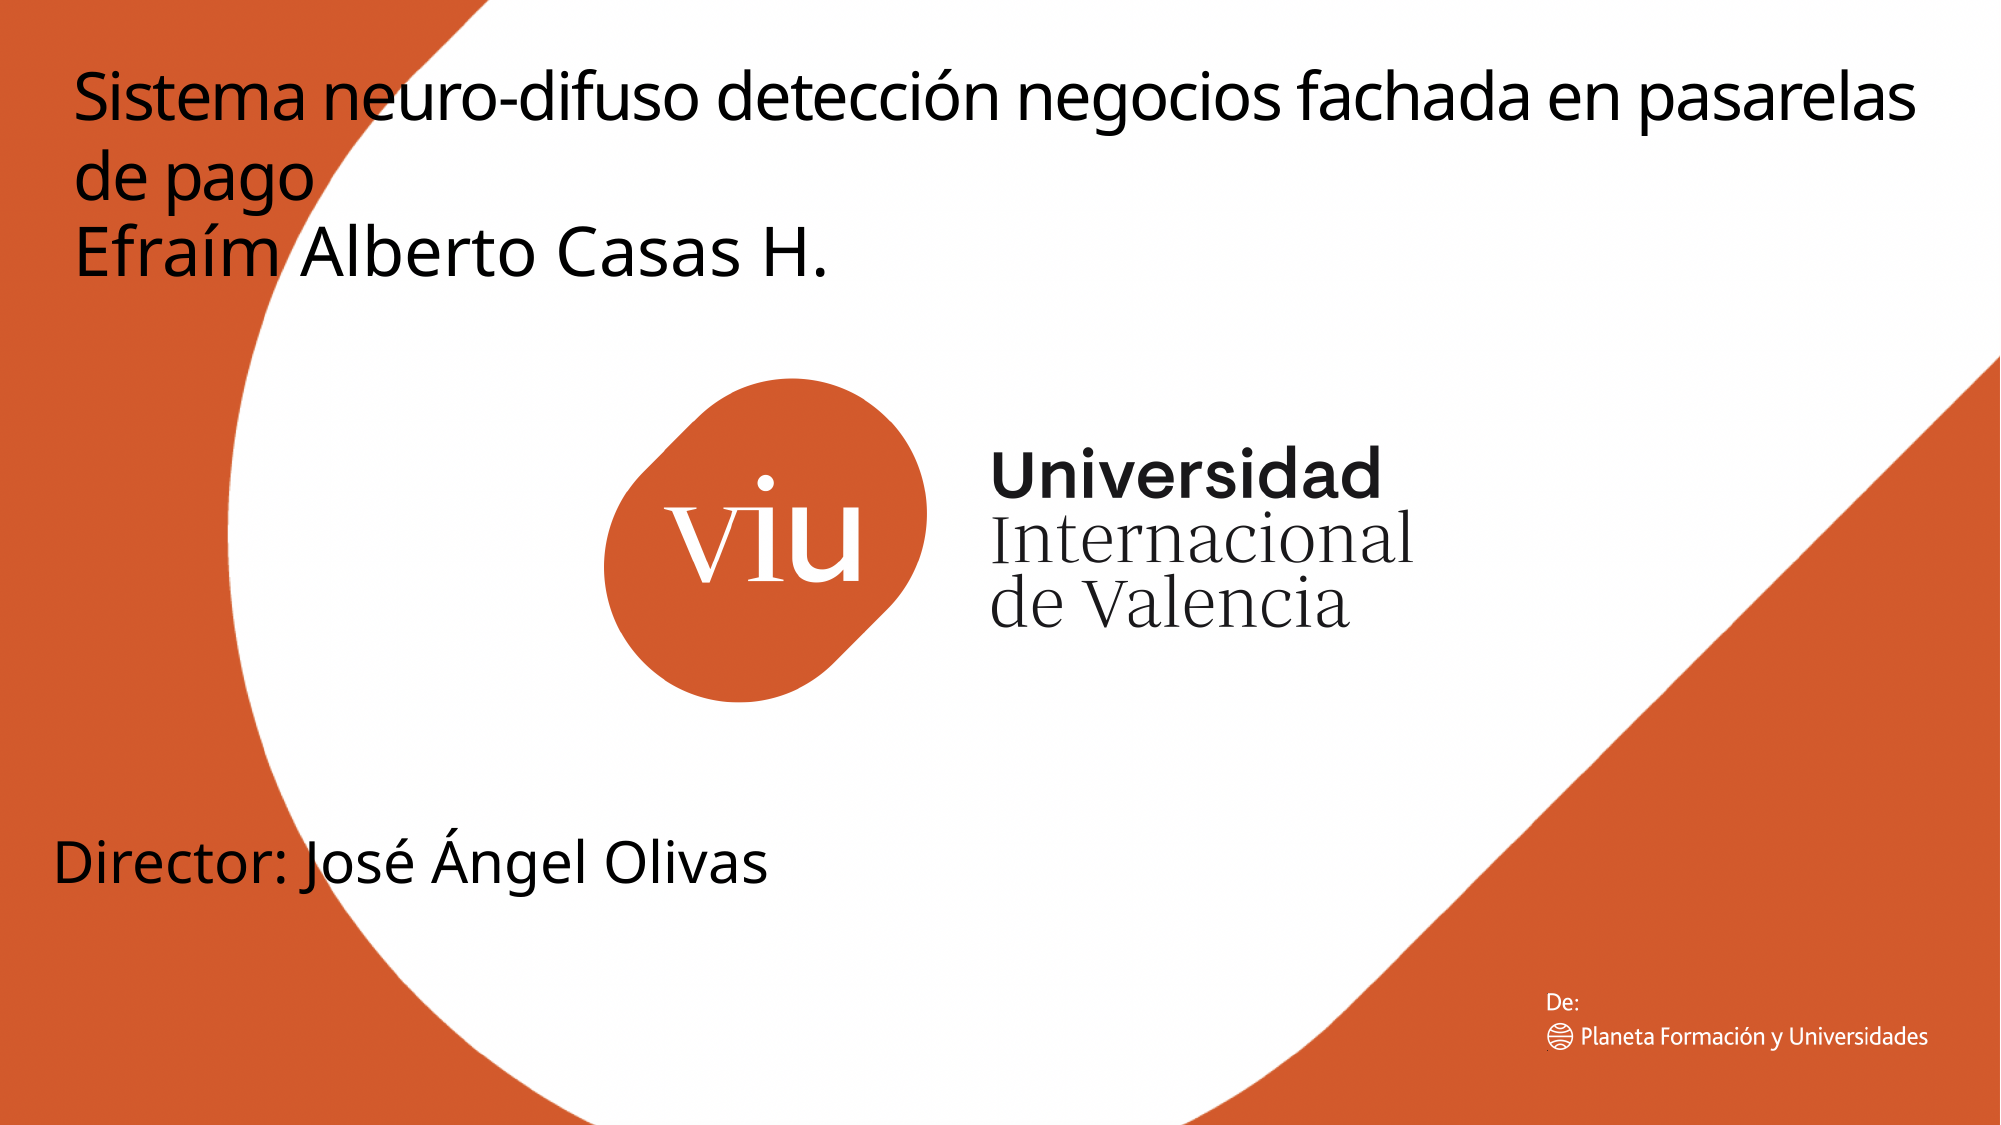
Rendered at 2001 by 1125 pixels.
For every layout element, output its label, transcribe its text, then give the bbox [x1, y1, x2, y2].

list Efraím Alberto Casas H. [73, 207, 1316, 300]
list Sistema neuro-difuso detección negocios fachada en pasarelas de pago [73, 53, 1961, 202]
text_box Director: José Ángel Olivas [52, 825, 1295, 918]
picture [0, 0, 2000, 1125]
